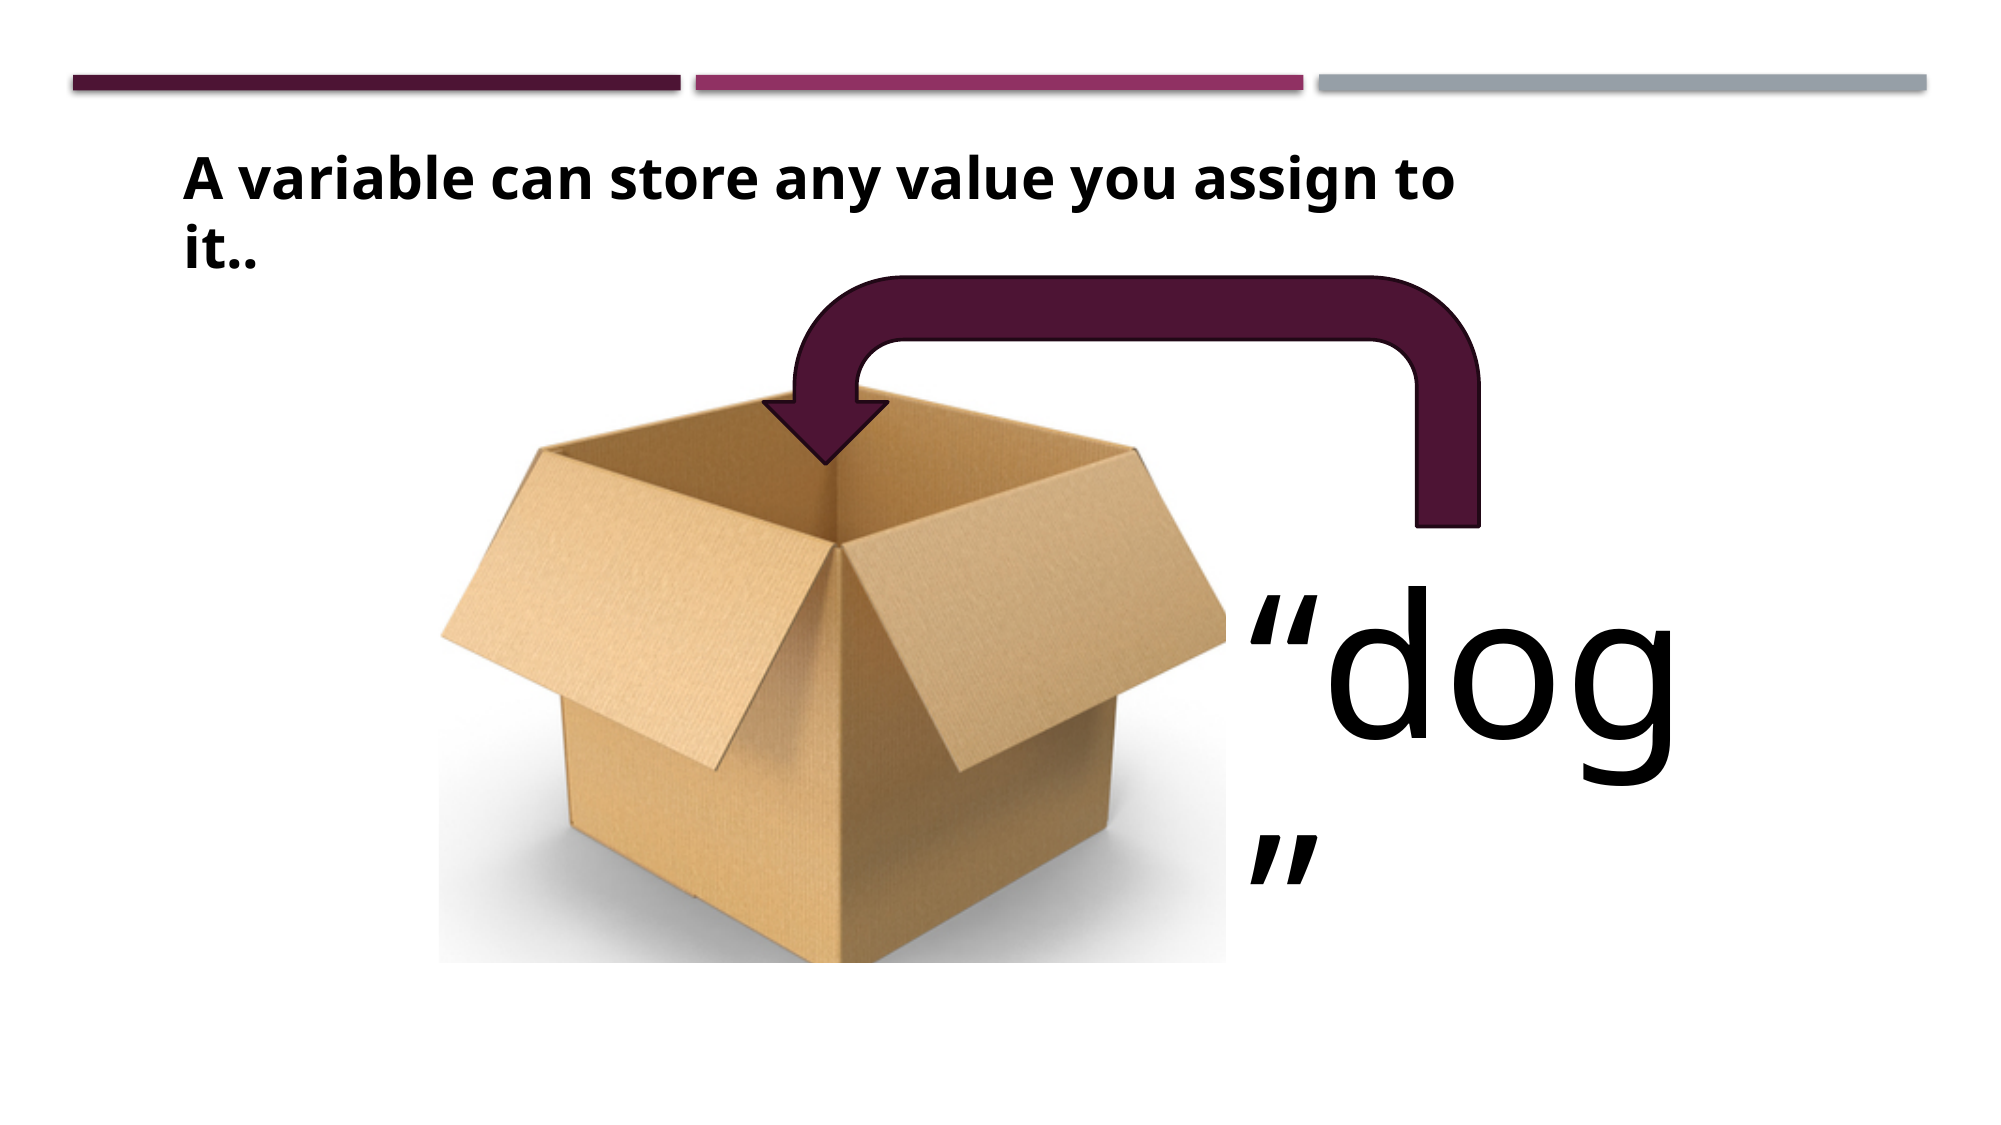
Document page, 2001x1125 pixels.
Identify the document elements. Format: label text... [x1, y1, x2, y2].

text_box [792, 275, 1481, 529]
text_box “dog” [1234, 530, 1770, 1026]
list A variable can store any value you assign to it.. [168, 133, 1497, 206]
picture [438, 380, 1227, 964]
title Variables [95, 115, 1905, 311]
